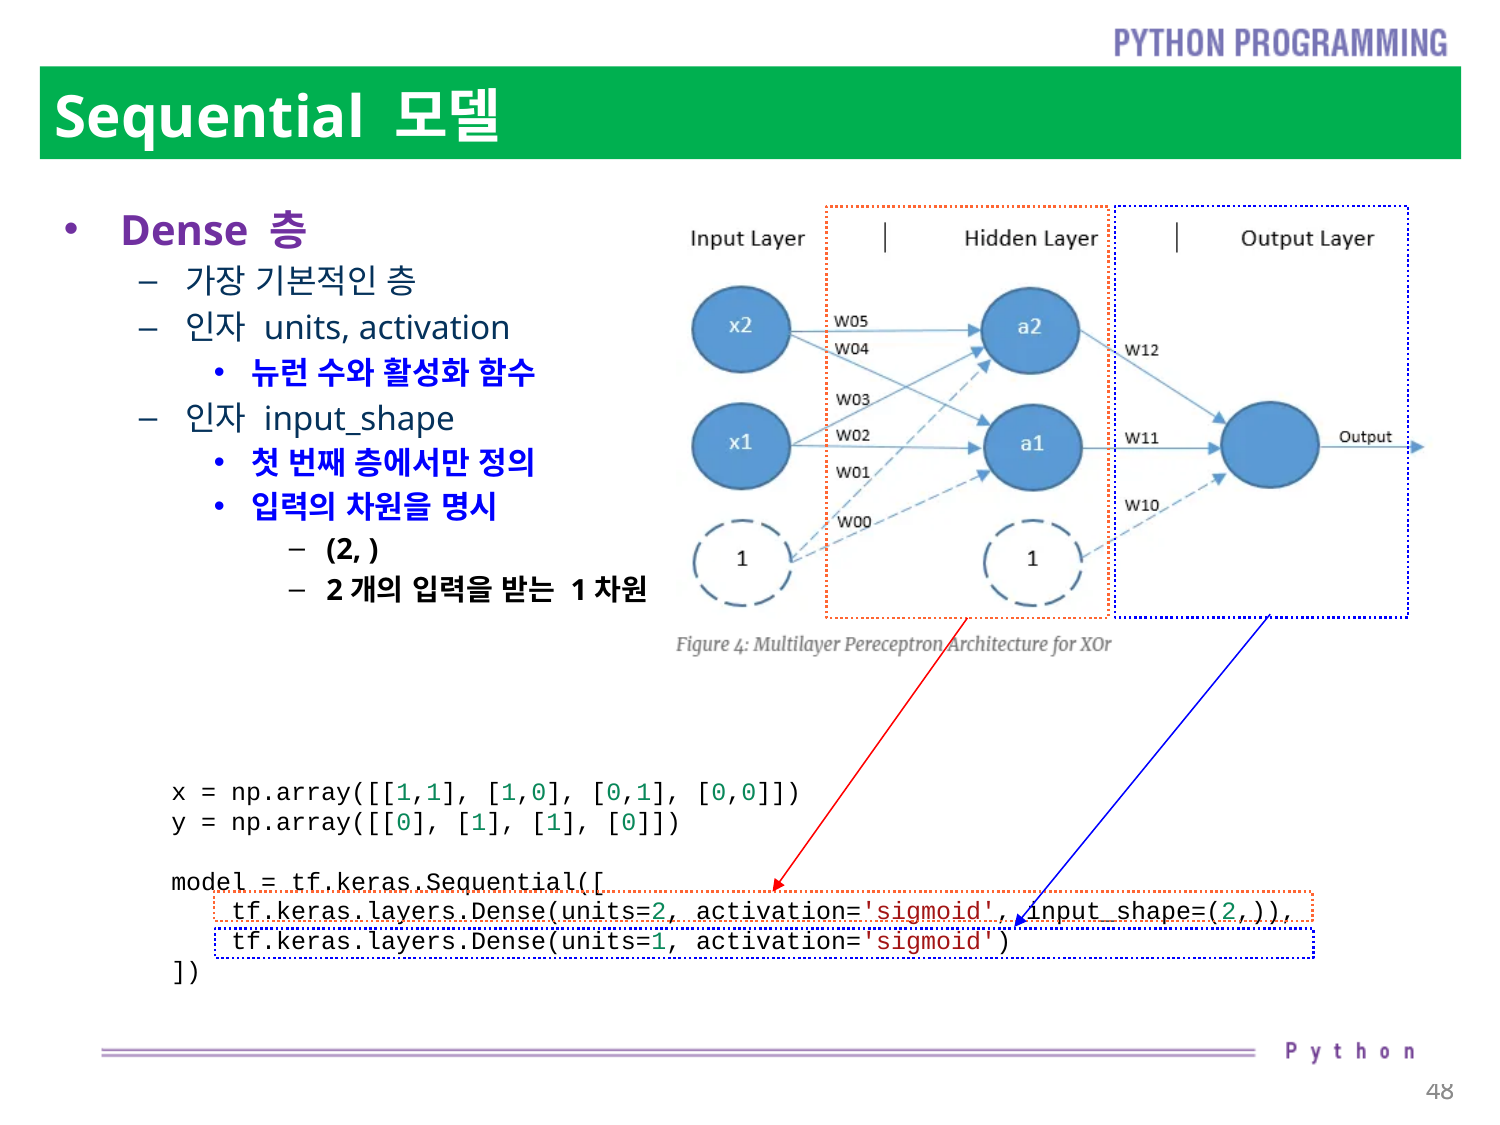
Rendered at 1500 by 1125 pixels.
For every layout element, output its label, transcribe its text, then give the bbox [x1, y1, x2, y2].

text_box [213, 927, 1316, 960]
picture [1106, 13, 1462, 66]
slide_number 48 [1119, 1071, 1470, 1112]
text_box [772, 617, 968, 892]
text_box [1274, 890, 1315, 923]
picture [660, 195, 1439, 669]
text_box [1013, 613, 1271, 928]
picture [18, 1020, 1483, 1084]
list Dense 층 가장 기본적인 층 인자 units, activation 뉴런 수와 활성화 함수 인자 input_shape 첫 번째 층에서만 정의 입력의 차원을 명시 (2, ) 2개의 입력을 받는 1차원 [48, 195, 678, 1041]
text_box x = np.array([[1,1], [1,0], [0,1], [0,0]]) y = np.array([[0], [1], [1], [0]]) model = tf.keras.Sequential([ tf.keras.layers.Dense(units=2, activation='sigmoid', input_shape=(2,)), tf.keras.layers.Dense(units=1, activation='sigmoid') ]) [156, 767, 1444, 993]
title Sequential 모델 [39, 76, 1444, 152]
text_box [212, 890, 1008, 923]
